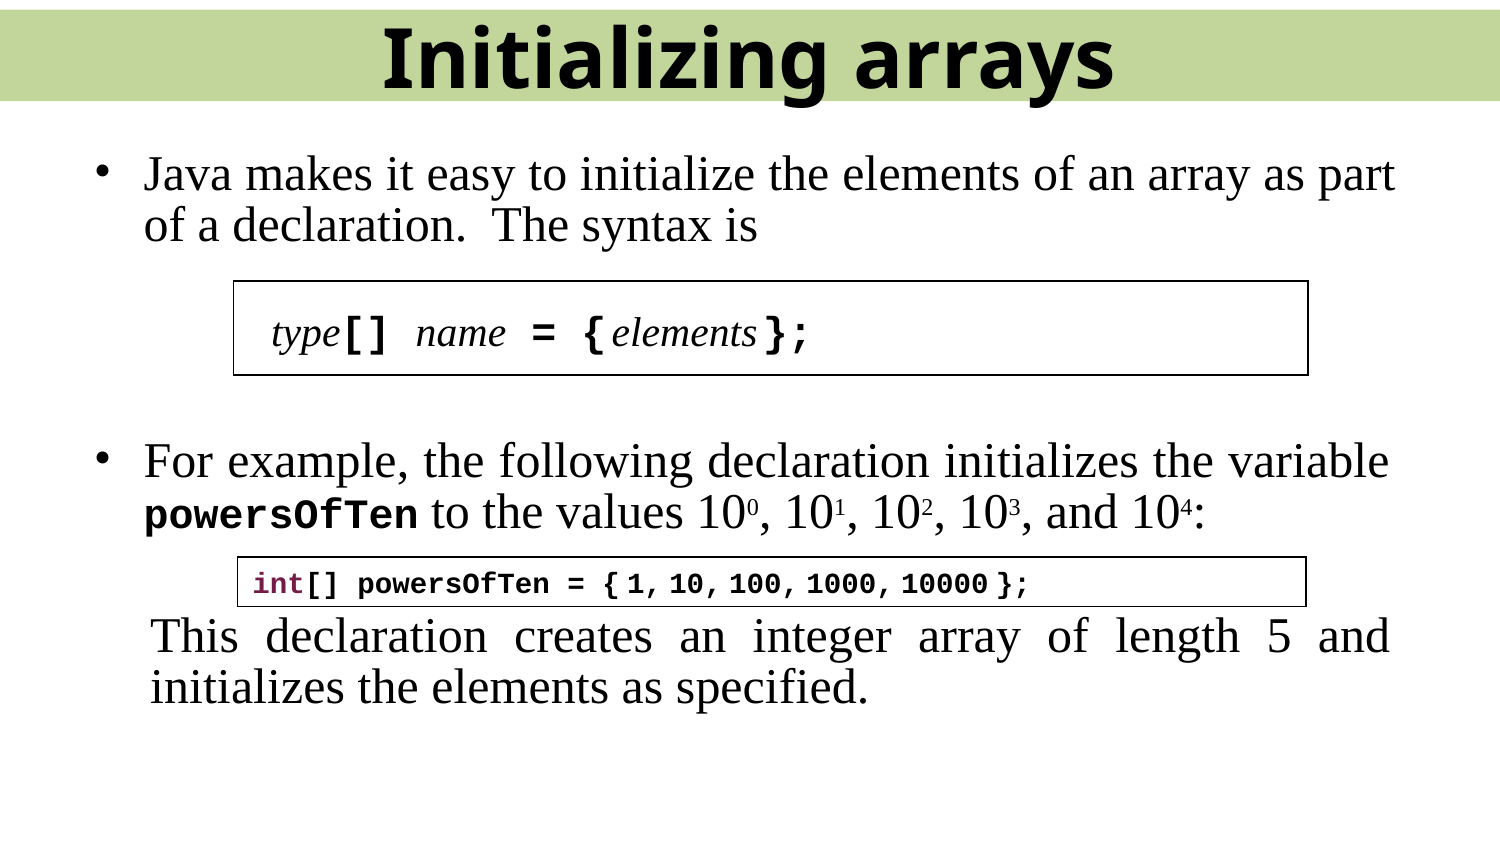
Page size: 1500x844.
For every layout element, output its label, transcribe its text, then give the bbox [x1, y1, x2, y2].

text_box This declaration creates an integer array of length 5 and initializes the elements as specified. [79, 603, 1406, 729]
text_box Initializing arrays [0, 9, 1500, 102]
text_box int[] powersOfTen = { 1, 10, 100, 1000, 10000 }; [237, 557, 1306, 603]
text_box Java makes it easy to initialize the elements of an array as part of a declaration. The syntax is [79, 142, 1413, 244]
text_box [79, 357, 1413, 488]
text_box For example, the following declaration initializes the variable powersOfTen to the values 100, 101, 102, 103, and 104: [79, 428, 1406, 531]
text_box type[] name = { elements }; [233, 281, 1309, 357]
